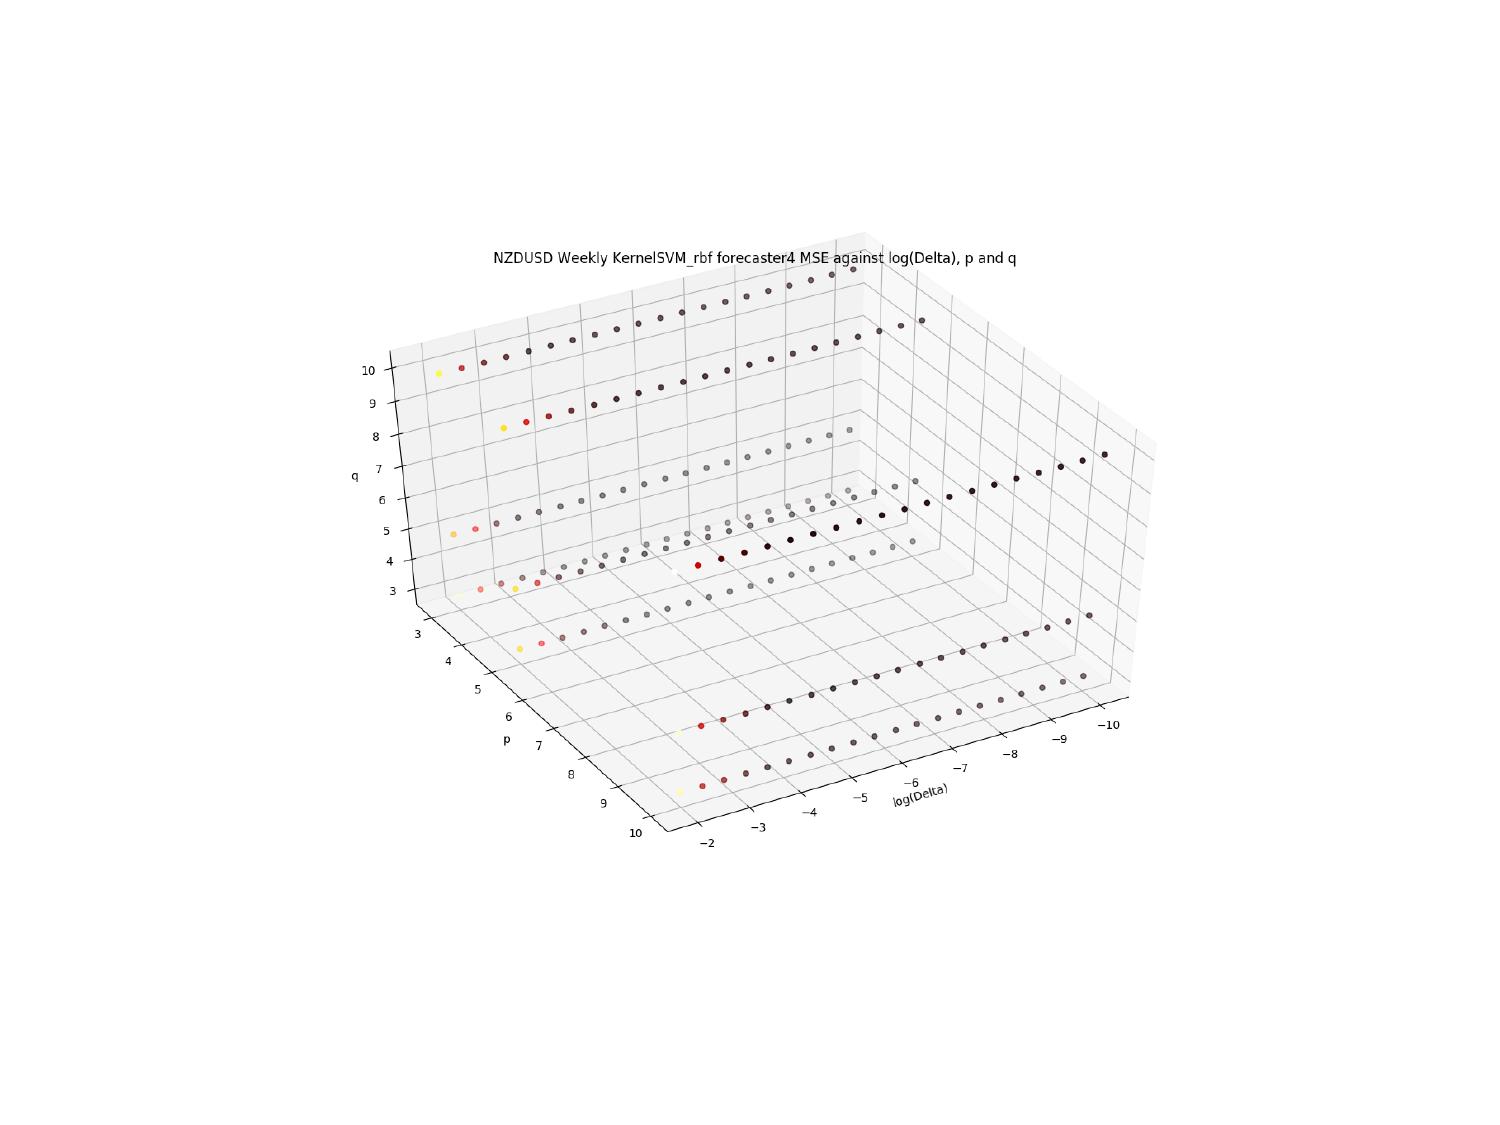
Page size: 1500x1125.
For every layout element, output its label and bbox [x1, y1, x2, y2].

picture [119, 119, 1358, 946]
